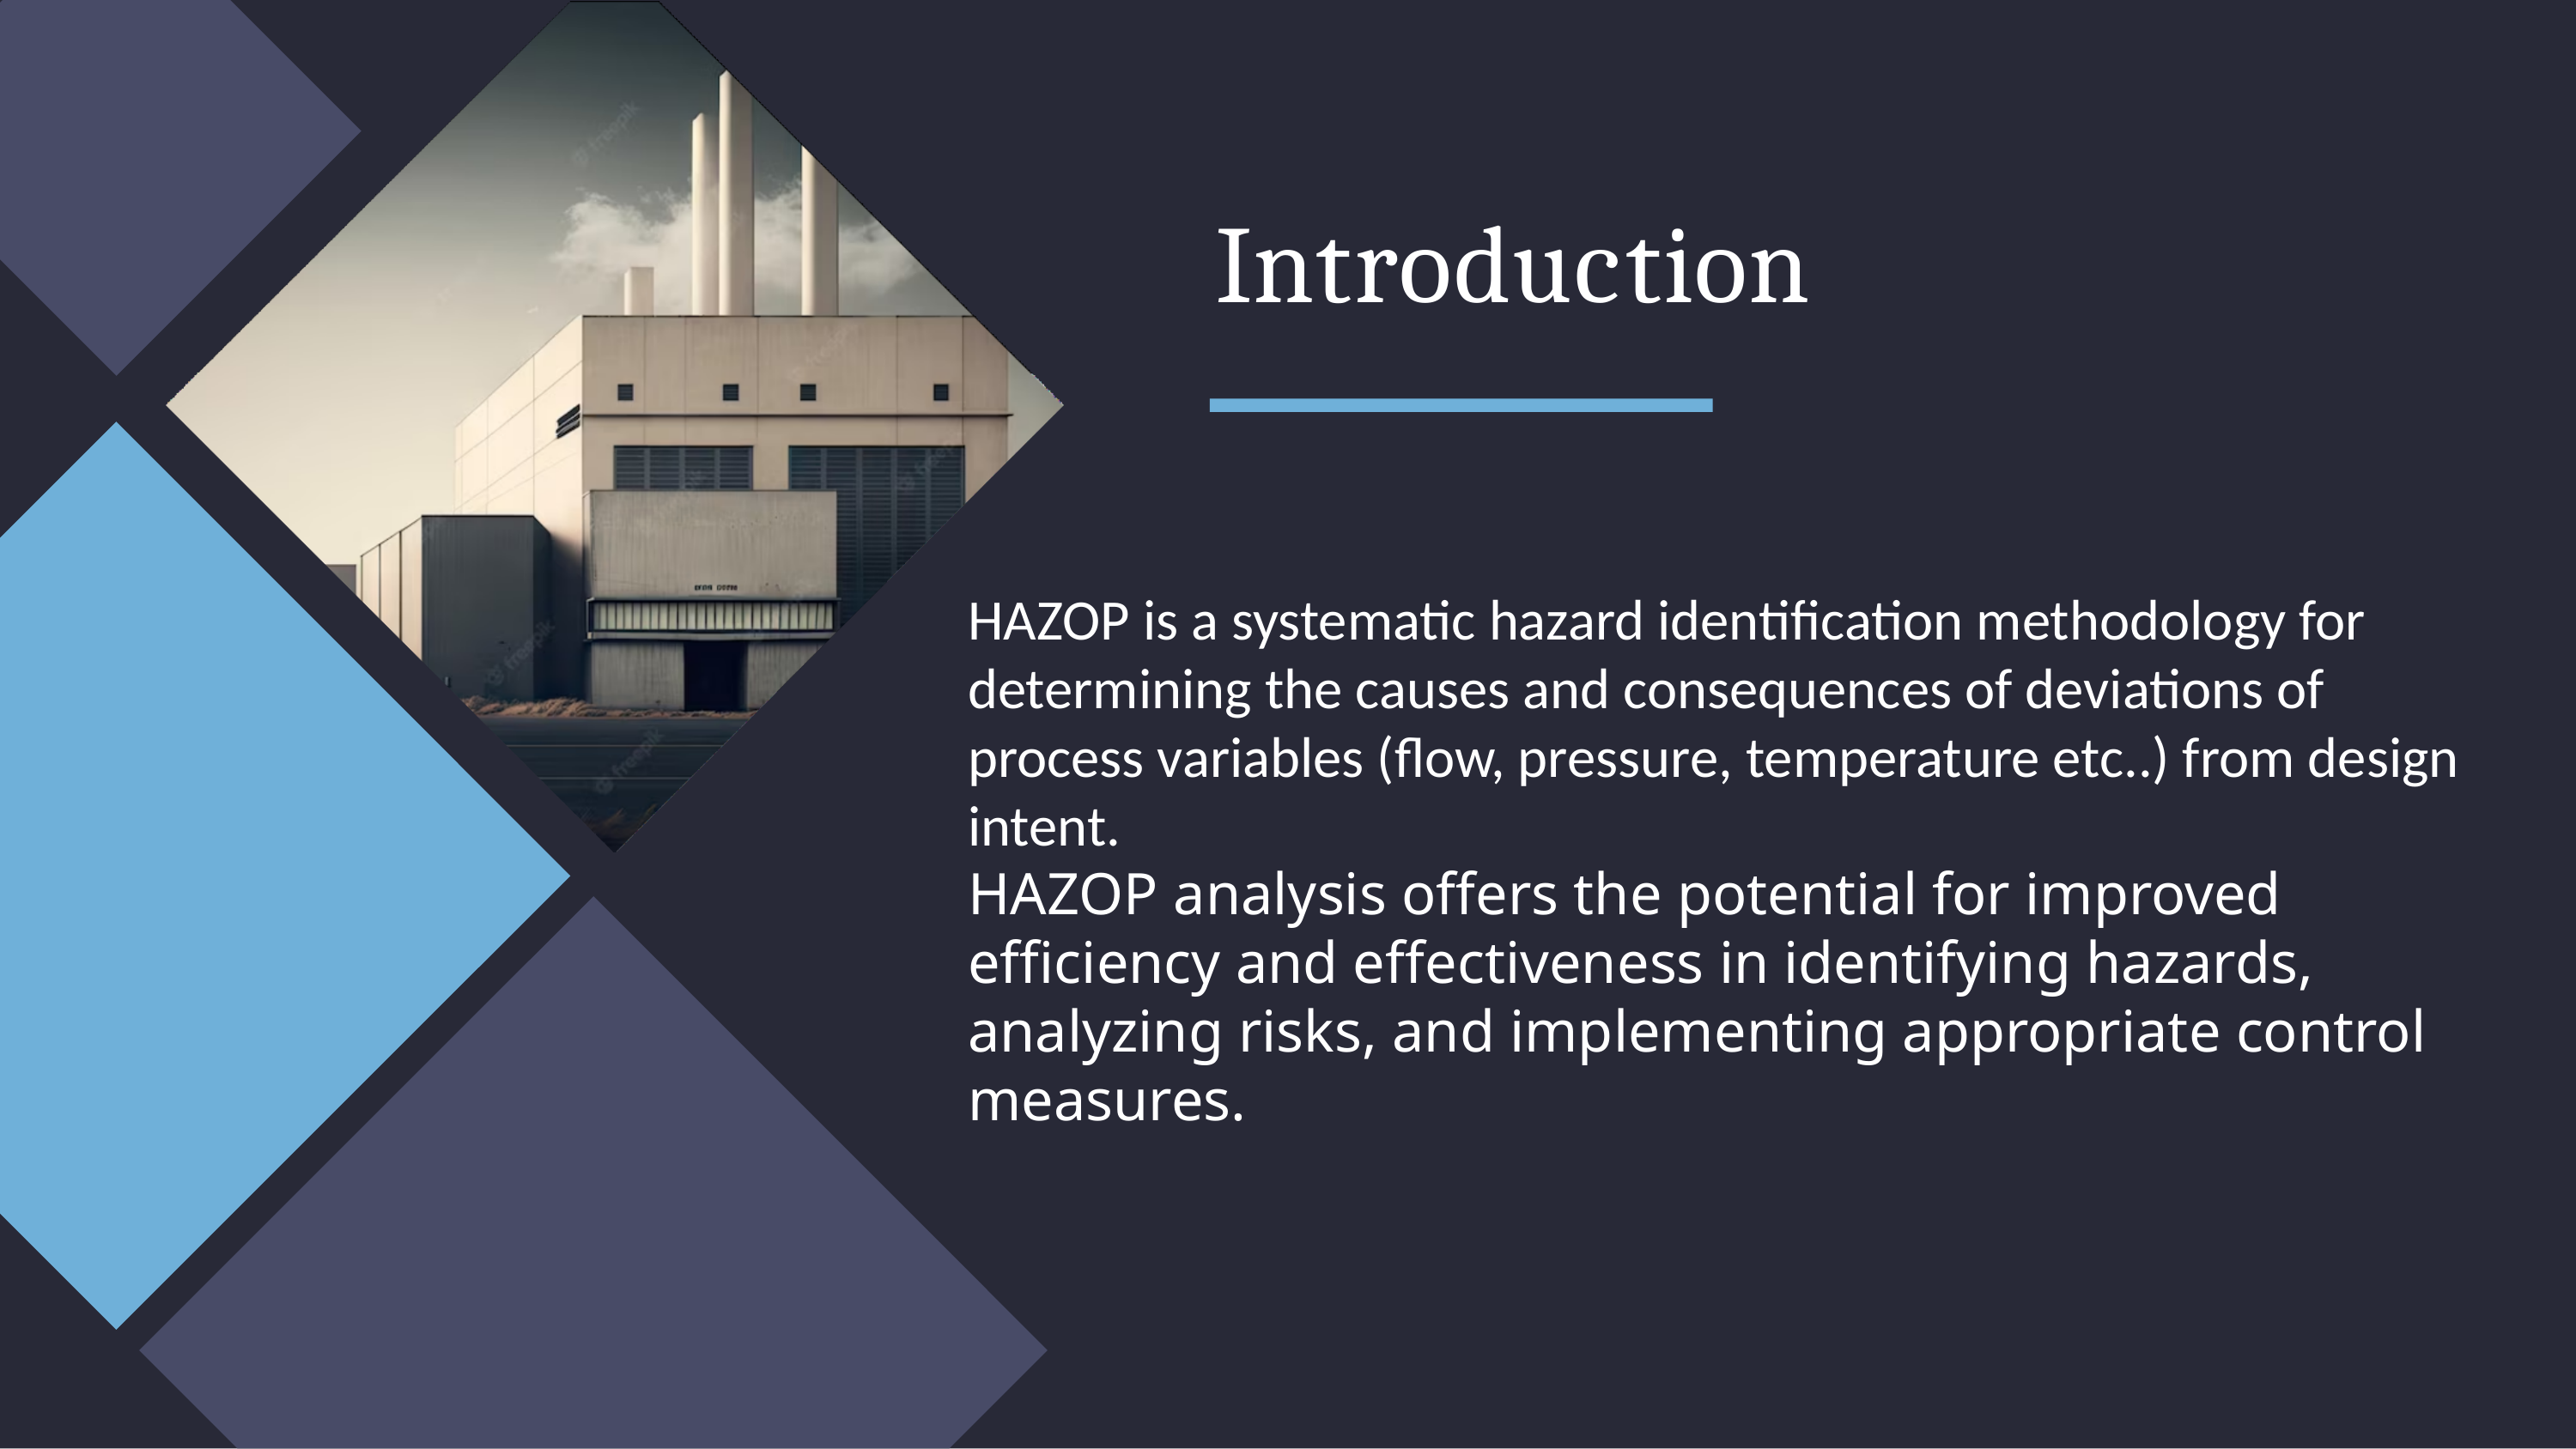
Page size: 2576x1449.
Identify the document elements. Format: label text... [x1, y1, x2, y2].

text_box HAZOP is a systematic hazard identification methodology for determining the causes and consequences of deviations of process variables (flow, pressure, temperature etc..) from design intent. HAZOP analysis offers the potential for improved efficiency and effectiveness in identifying hazards, analyzing risks, and implementing appropriate control measures. [1067, 576, 2490, 1139]
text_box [0, 0, 1064, 1449]
text_box [1209, 398, 1713, 412]
title Introduction [1213, 190, 1833, 434]
